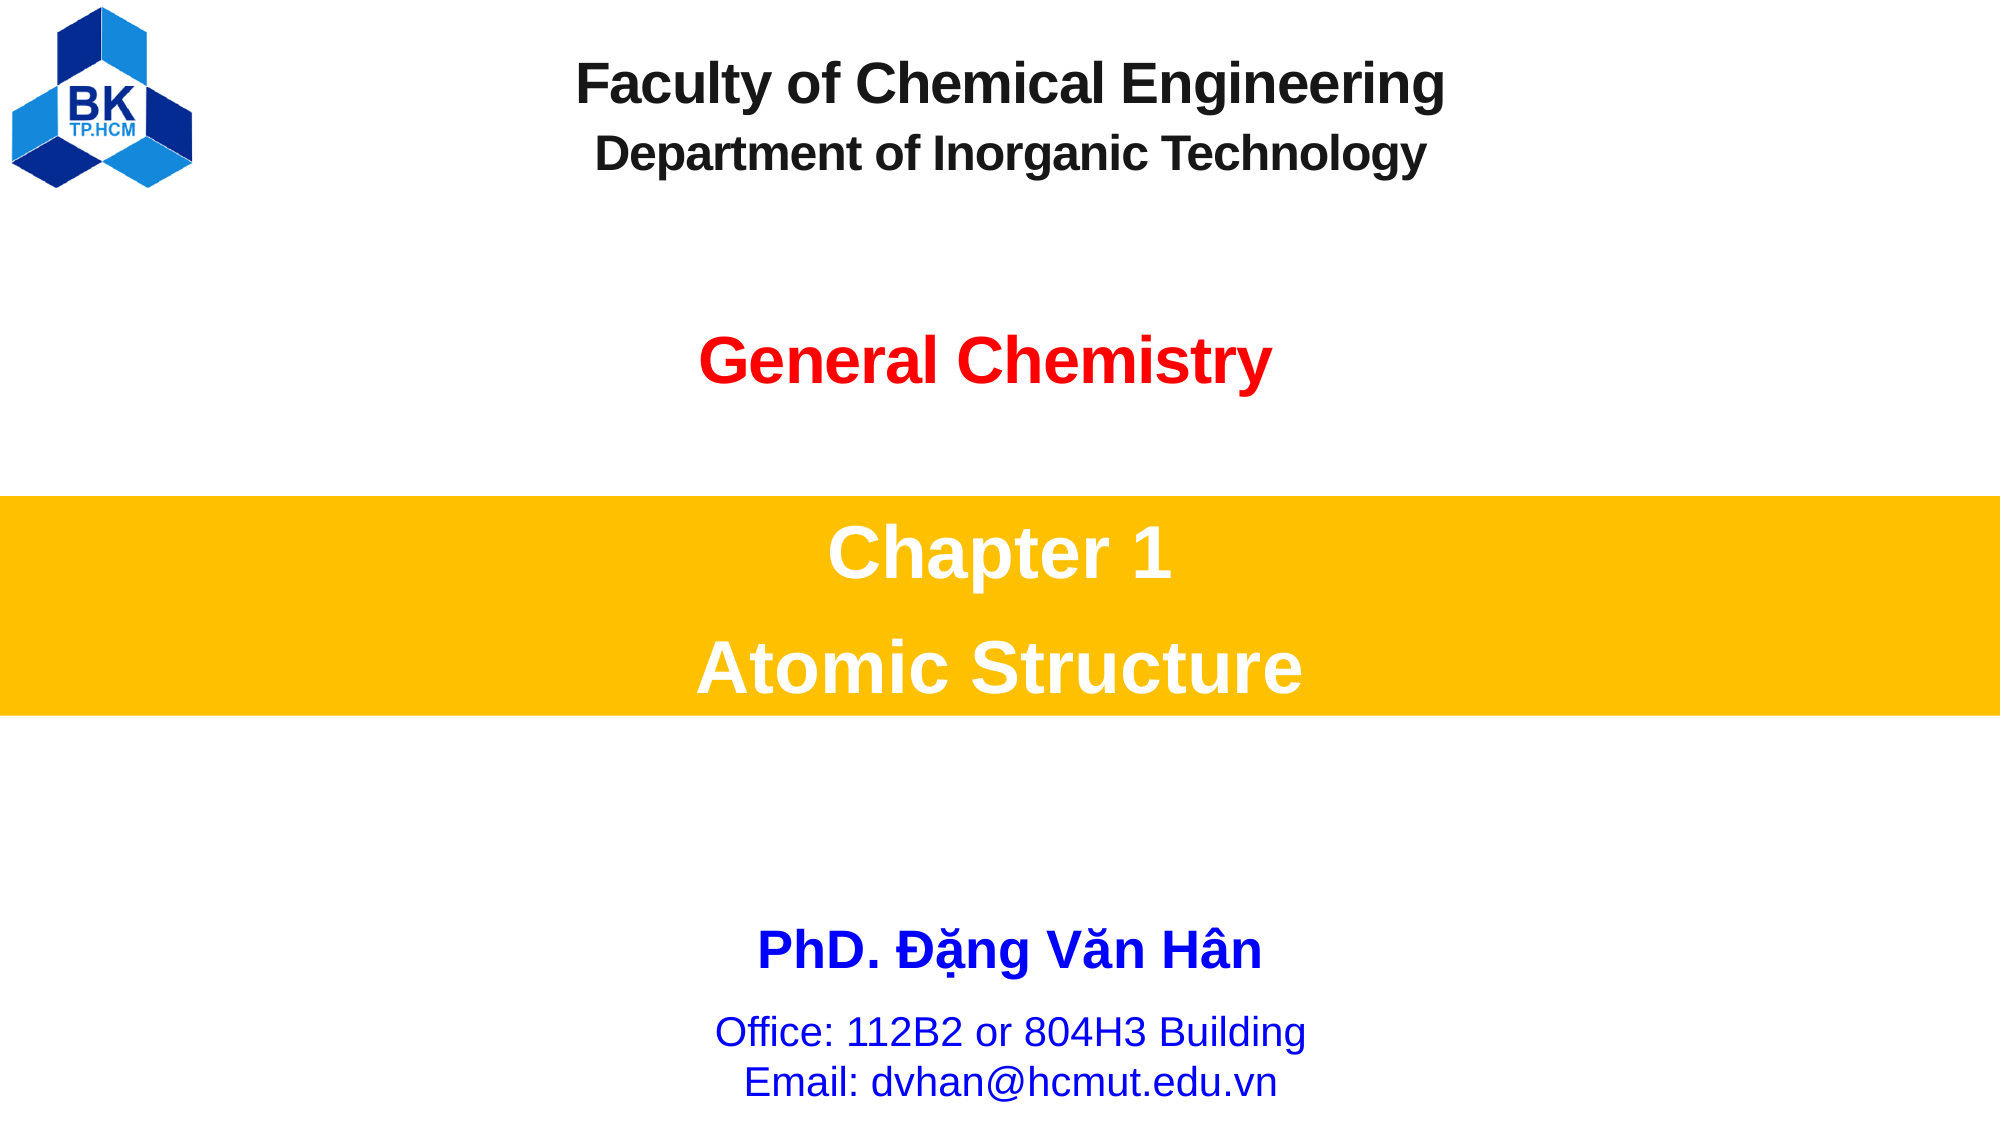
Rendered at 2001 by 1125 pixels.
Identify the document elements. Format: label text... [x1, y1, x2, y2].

text_box [0, 1013, 2000, 1122]
picture [1, 0, 199, 195]
text_box Faculty of Chemical Engineering Department of Inorganic Technology [242, 20, 1780, 199]
text_box General Chemistry [217, 306, 1755, 419]
text_box Chapter 1 Atomic Structure [0, 496, 2000, 716]
text_box PhD. Đặng Văn Hân Office: 112B2 or 804H3 Building Email: dvhan@hcmut.edu.vn [604, 907, 1418, 1113]
